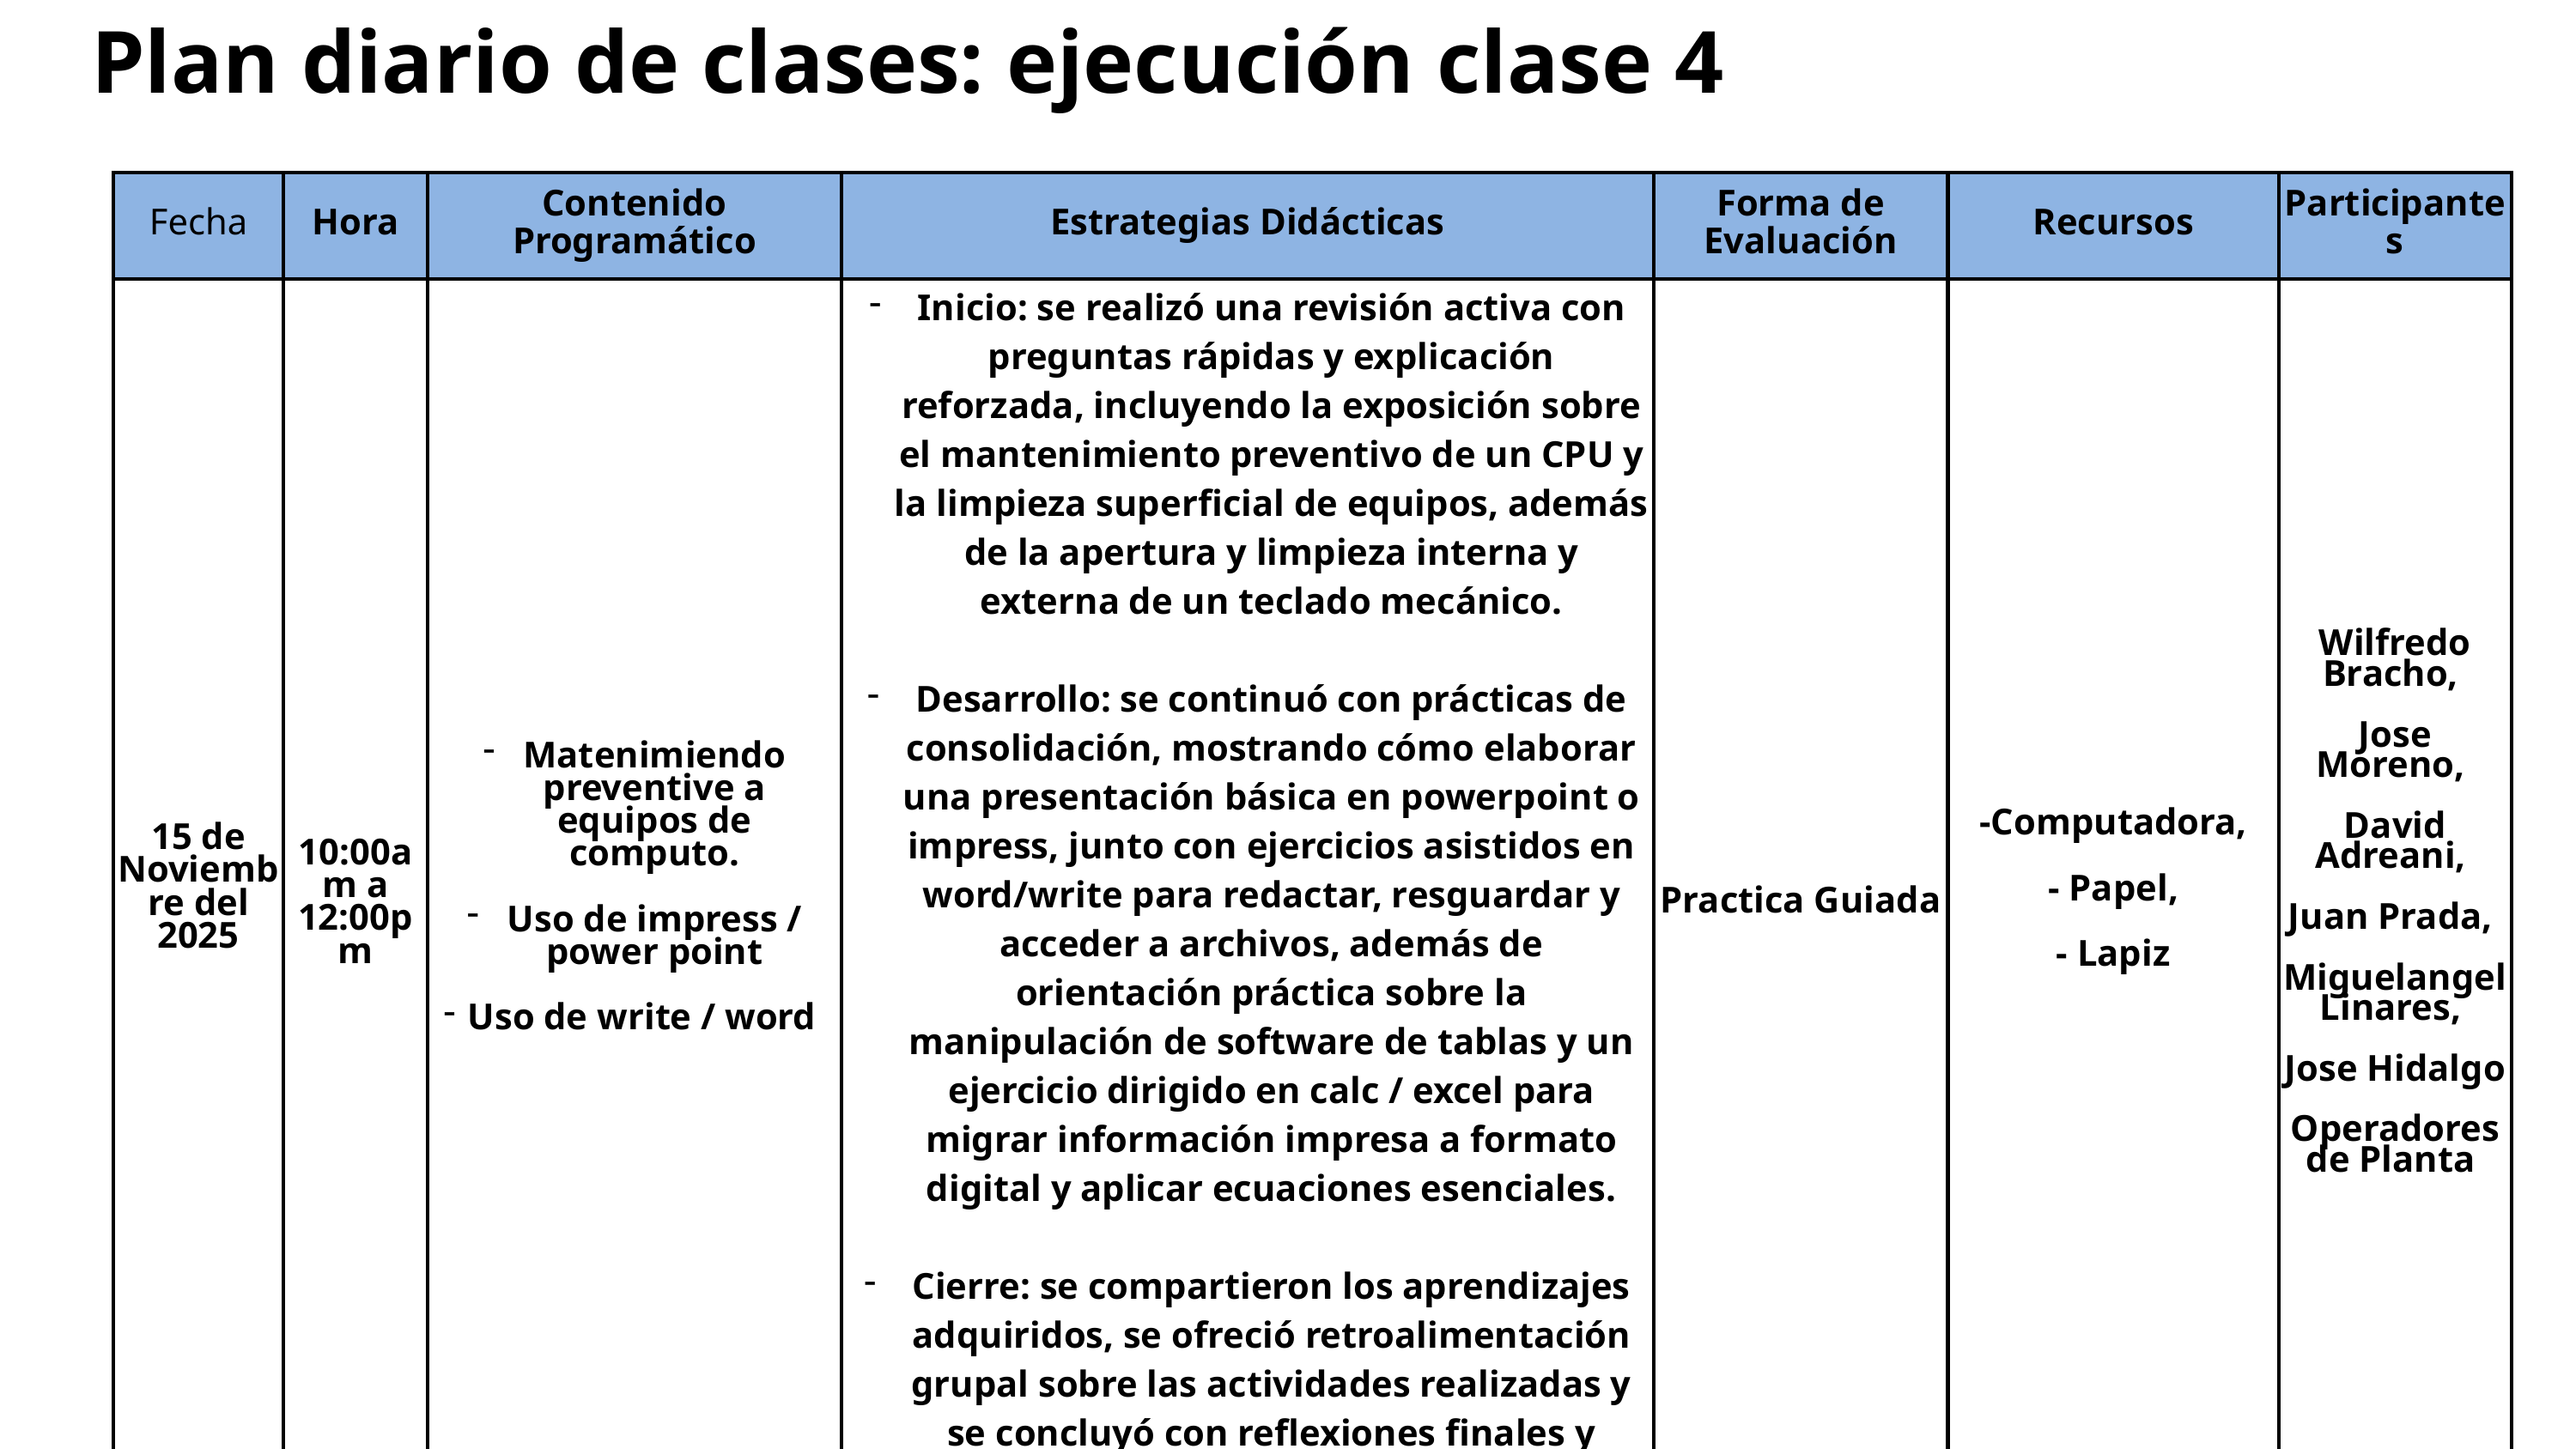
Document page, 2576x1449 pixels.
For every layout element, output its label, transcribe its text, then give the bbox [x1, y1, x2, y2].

table_header Fecha [115, 174, 282, 277]
table_cell 10:00am a 12:00pm [285, 281, 426, 1449]
table_cell -Computadora, - Papel, - Lapiz [1950, 281, 2277, 1449]
table_cell Wilfredo Bracho, Jose Moreno, David Adreani, Juan Prada, Miguelangel Linares, Jose Hidalgo Operadores de Planta [2281, 281, 2510, 1449]
table_header Recursos [1950, 174, 2277, 277]
table_cell Inicio: se realizó una revisión activa con preguntas rápidas y explicación reforzada, incluyendo la exposición sobre el mantenimiento preventivo de un CPU y la limpieza superficial de equipos, además de la apertura y limpieza interna y externa de un teclado mecánico. Desarrollo: se continuó con prácticas de consolidación, mostrando cómo elaborar una presentación básica en powerpoint o impress, junto con ejercicios asistidos en word/write para redactar, resguardar y acceder a archivos, además de orientación práctica sobre la manipulación de software de tablas y un ejercicio dirigido en calc / excel para migrar información impresa a formato digital y aplicar ecuaciones esenciales. Cierre: se compartieron los aprendizajes adquiridos, se ofreció retroalimentación grupal sobre las actividades realizadas y se concluyó con reflexiones finales y despedida. [843, 281, 1652, 1449]
table_cell 15 de Noviembre del 2025 [115, 281, 282, 1449]
table_header Participantes [2281, 174, 2510, 277]
text_box Plan diario de clases: ejecución clase 4 [0, 62, 1943, 111]
table_header Hora [285, 174, 426, 277]
table_cell Practica Guiada [1656, 281, 1946, 1449]
table_header Estrategias Didácticas [843, 174, 1652, 277]
table_header Contenido Programático [429, 174, 840, 277]
table_header Forma de Evaluación [1656, 174, 1946, 277]
table_cell Matenimiendo preventive a equipos de computo. Uso de impress / power point Uso de write / word [429, 281, 840, 1449]
